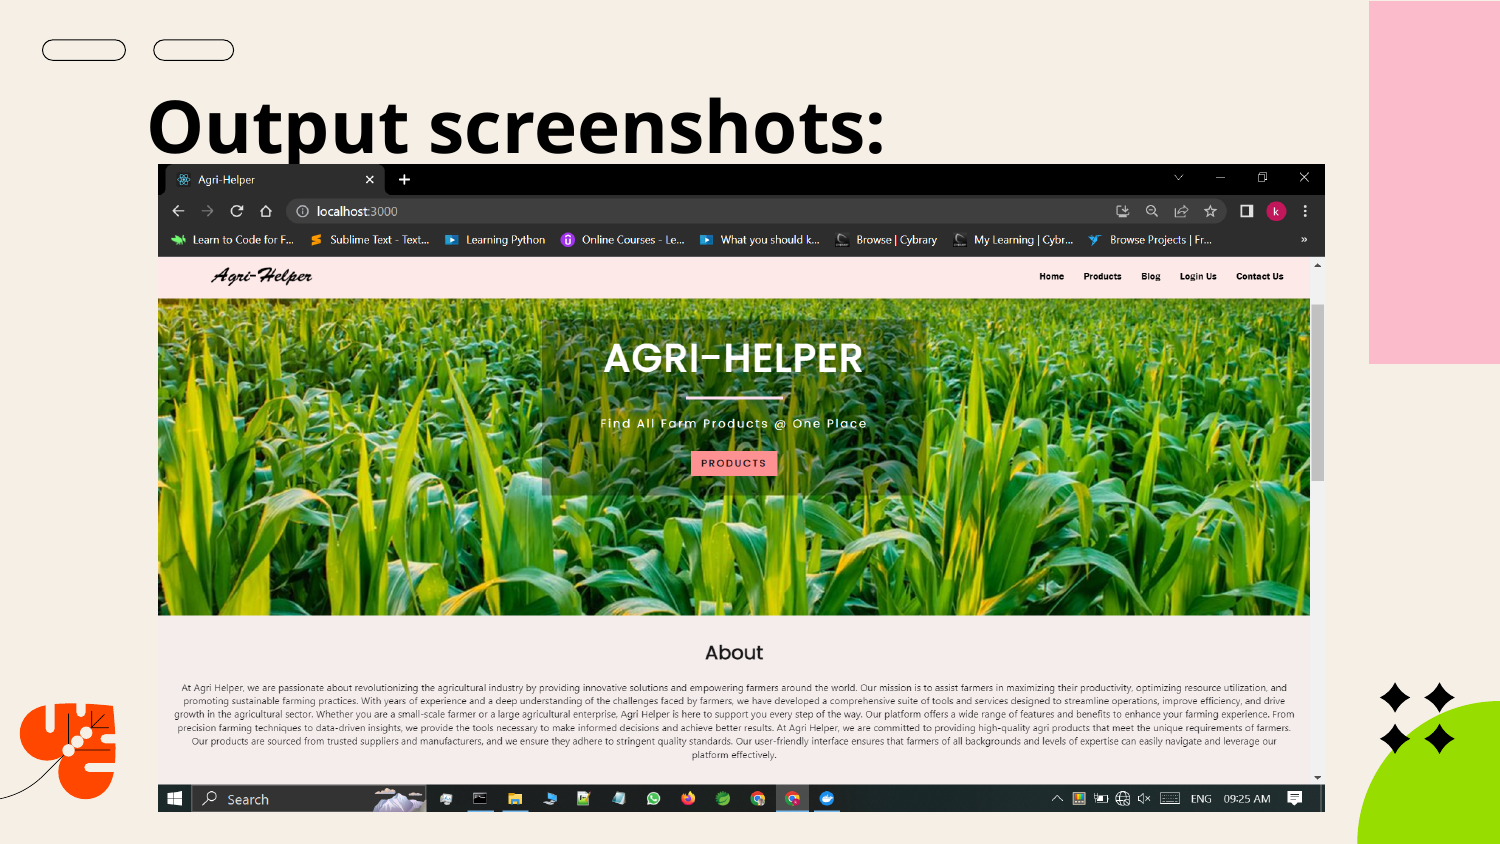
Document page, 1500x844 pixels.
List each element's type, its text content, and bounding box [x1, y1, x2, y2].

title Output screenshots: [131, 65, 1221, 153]
picture [157, 164, 1326, 812]
